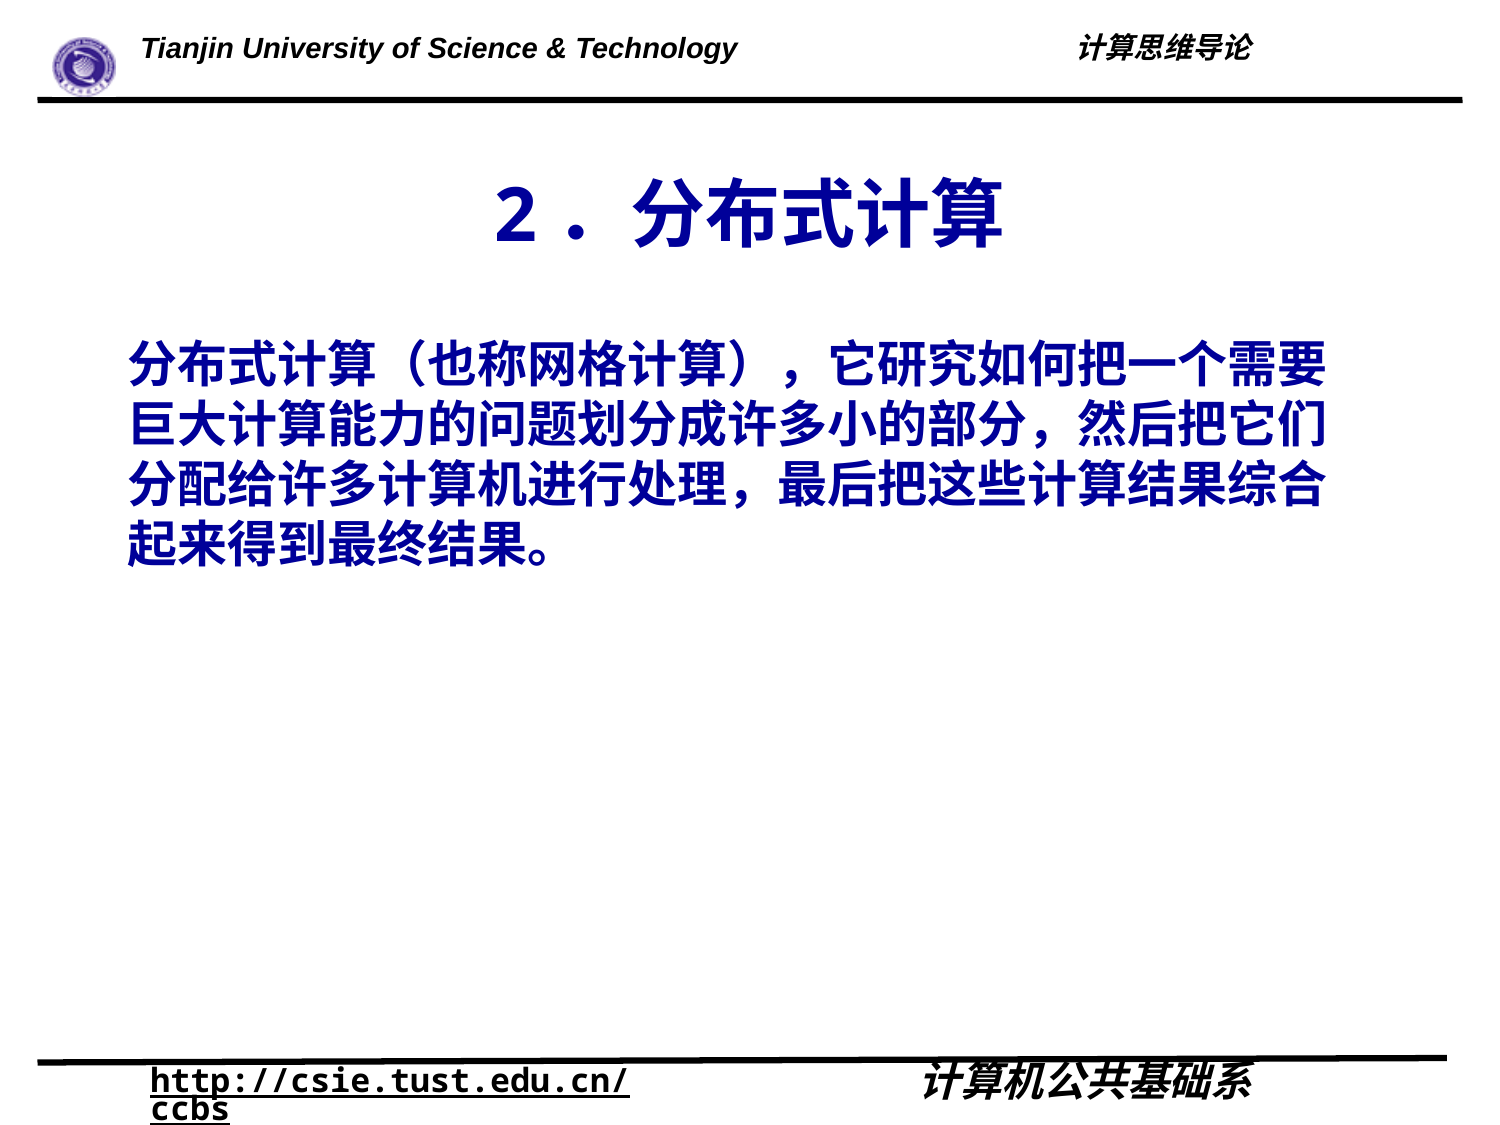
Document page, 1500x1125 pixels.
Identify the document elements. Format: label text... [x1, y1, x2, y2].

list 分布式计算（也称网格计算），它研究如何把一个需要巨大计算能力的问题划分成许多小的部分，然后把它们分配给许多计算机进行处理，最后把这些计算结果综合起来得到最终结果。 [112, 324, 1388, 1000]
title 2．分布式计算 [112, 99, 1388, 288]
picture [52, 37, 116, 97]
